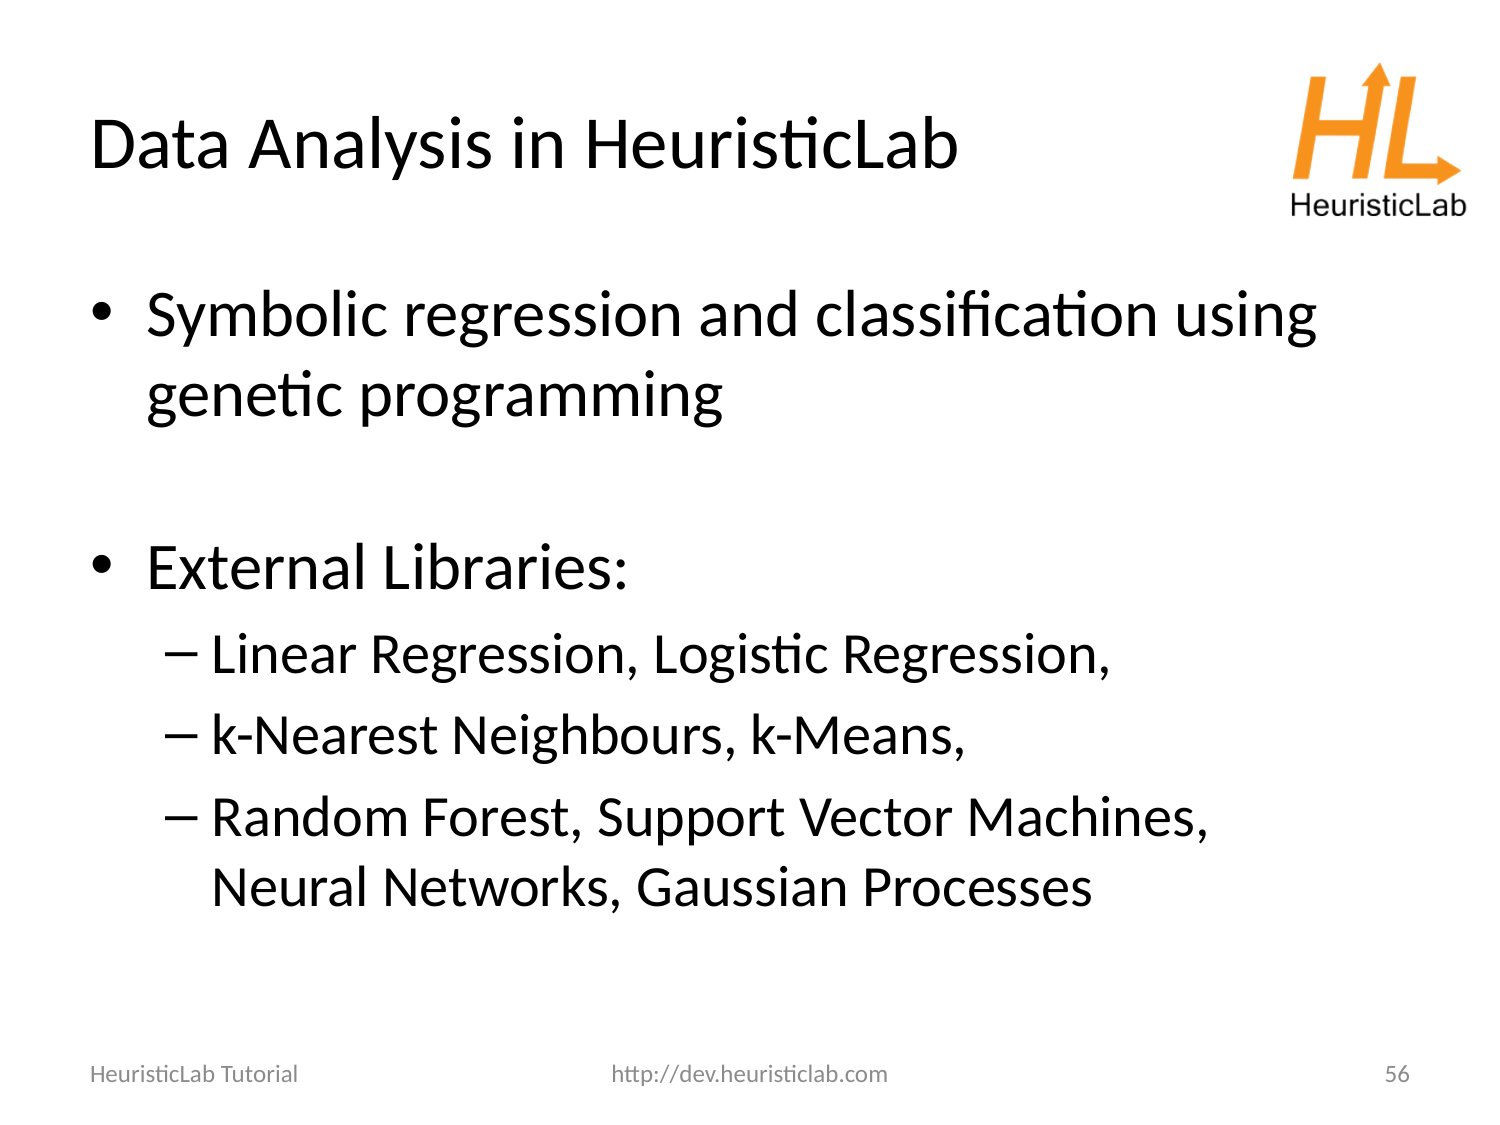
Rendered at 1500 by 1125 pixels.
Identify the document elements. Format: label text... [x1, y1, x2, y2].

picture [1281, 27, 1474, 244]
slide_number 56 [1074, 1042, 1425, 1103]
slide_number HeuristicLab Tutorial [75, 1042, 425, 1103]
footer http://dev.heuristiclab.com [512, 1042, 988, 1103]
title Data Analysis in HeuristicLab [75, 45, 1282, 233]
list Symbolic regression and classification using genetic programming External Libraries: Linear Regression, Logistic Regression, k-Nearest Neighbours, k-Means, Random Forest, Support Vector Machines, Neural Networks, Gaussian Processes [75, 262, 1425, 1005]
